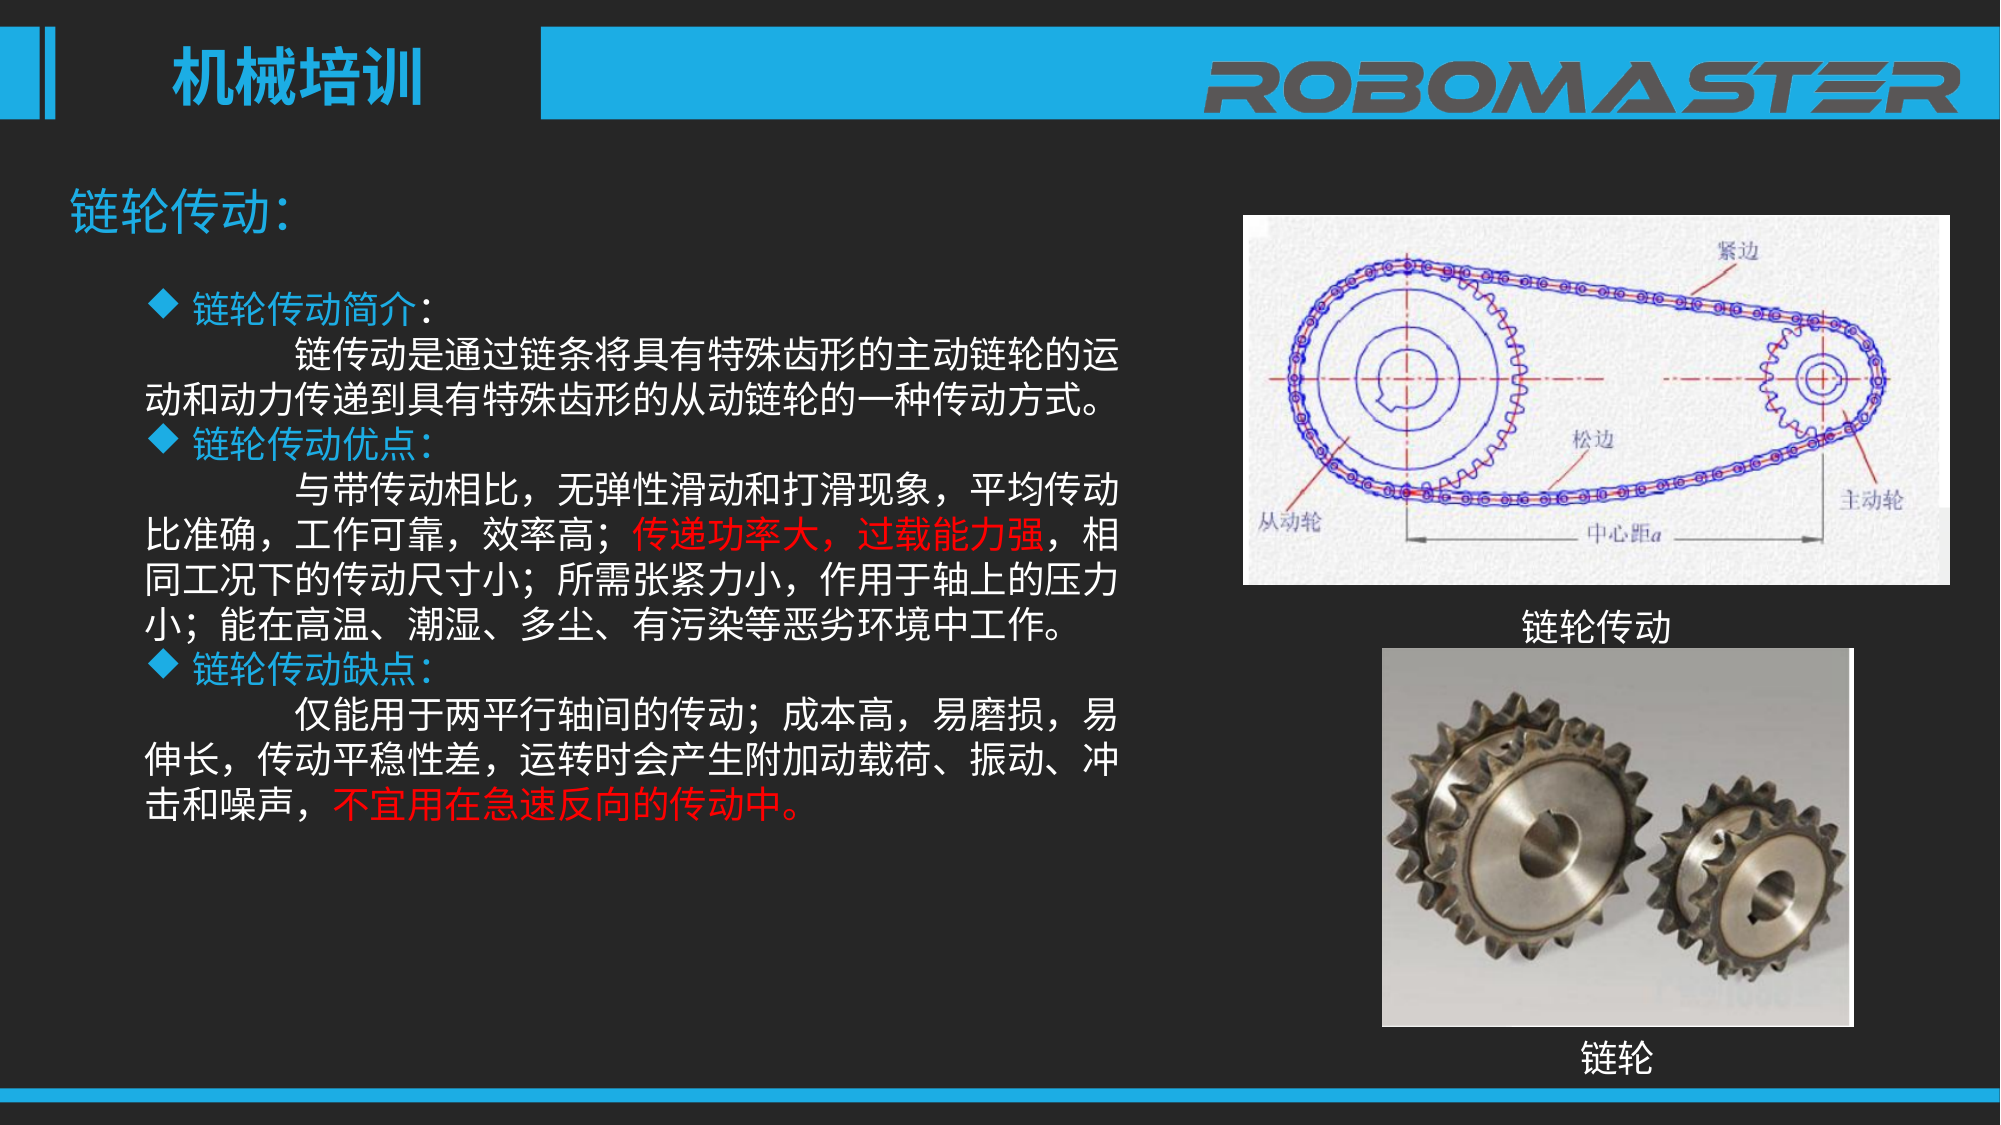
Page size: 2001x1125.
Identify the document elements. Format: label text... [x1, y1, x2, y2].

text_box [0, 26, 41, 121]
picture [1201, 26, 1961, 113]
text_box [540, 26, 2000, 121]
picture [1243, 215, 1950, 585]
text_box 链轮传动 [1506, 596, 1687, 648]
text_box [44, 26, 56, 121]
text_box [0, 1087, 2000, 1103]
text_box 链轮 [1565, 1027, 1671, 1088]
text_box 机械培训 [156, 29, 440, 121]
text_box 链轮传动： 链轮传动简介： 链传动是通过链条将具有特殊齿形的主动链轮的运动和动力传递到具有特殊齿形的从动链轮的一种传动方式。 链轮传动优点： 与带传动相比，无弹性滑动和打滑现象，平均传动比准确，工作可靠，效率高；传递功率大，过载能力强，相同工况下的传动尺寸小；所需张紧力小，作用于轴上的压力小；能在高温、潮湿、多尘、有污染等恶劣环境中工作。 链轮传动缺点： 仅能用于两平行轴间的传动；成本高，易磨损，易伸长，传动平稳性差，运转时会产生附加动载荷、振动、冲击和噪声，不宜用在急速反向的传动中。 [55, 173, 1143, 834]
picture [1382, 648, 1854, 1027]
